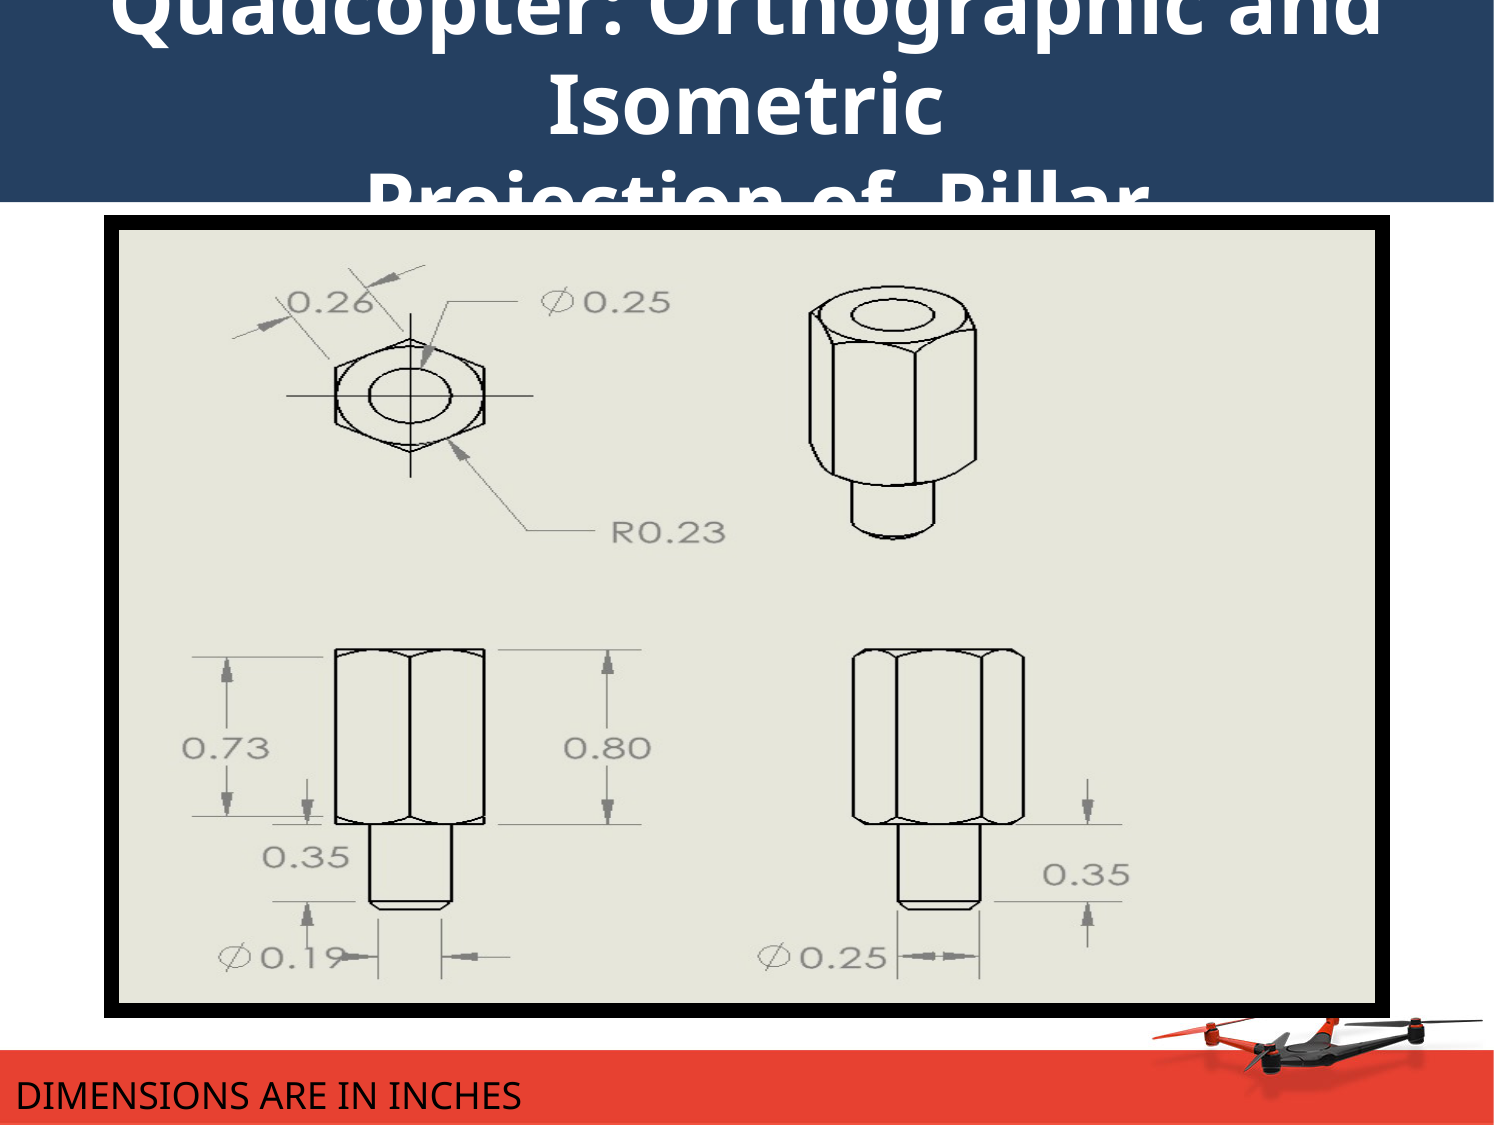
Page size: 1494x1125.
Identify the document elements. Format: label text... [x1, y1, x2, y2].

picture [0, 203, 1494, 1125]
title Quadcopter: Orthographic and Isometric Projection of Pillar [0, 0, 1494, 203]
text_box DIMENSIONS ARE IN INCHES [0, 1064, 905, 1125]
